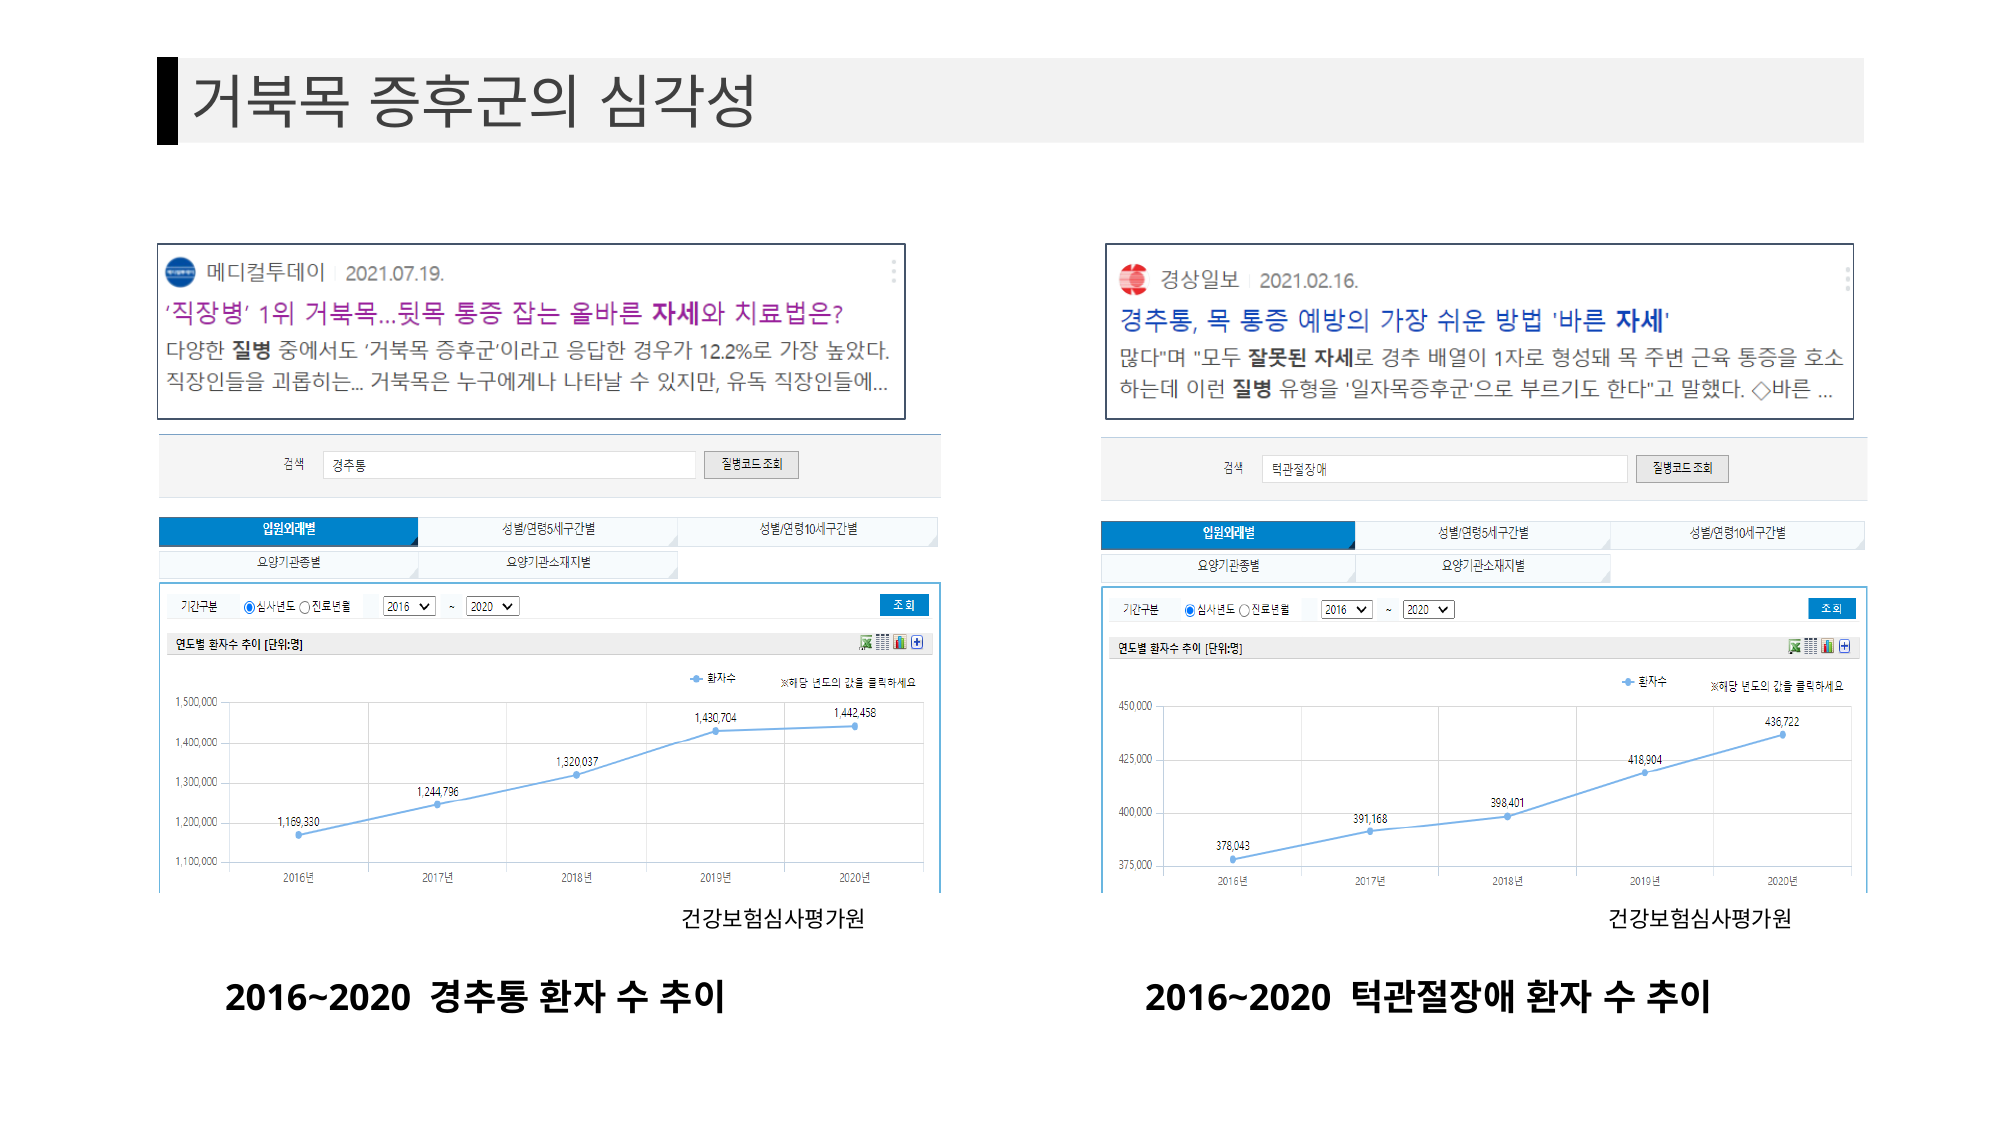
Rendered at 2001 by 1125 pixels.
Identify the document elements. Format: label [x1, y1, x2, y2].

text_box [157, 58, 1864, 144]
text_box [158, 244, 2000, 1039]
